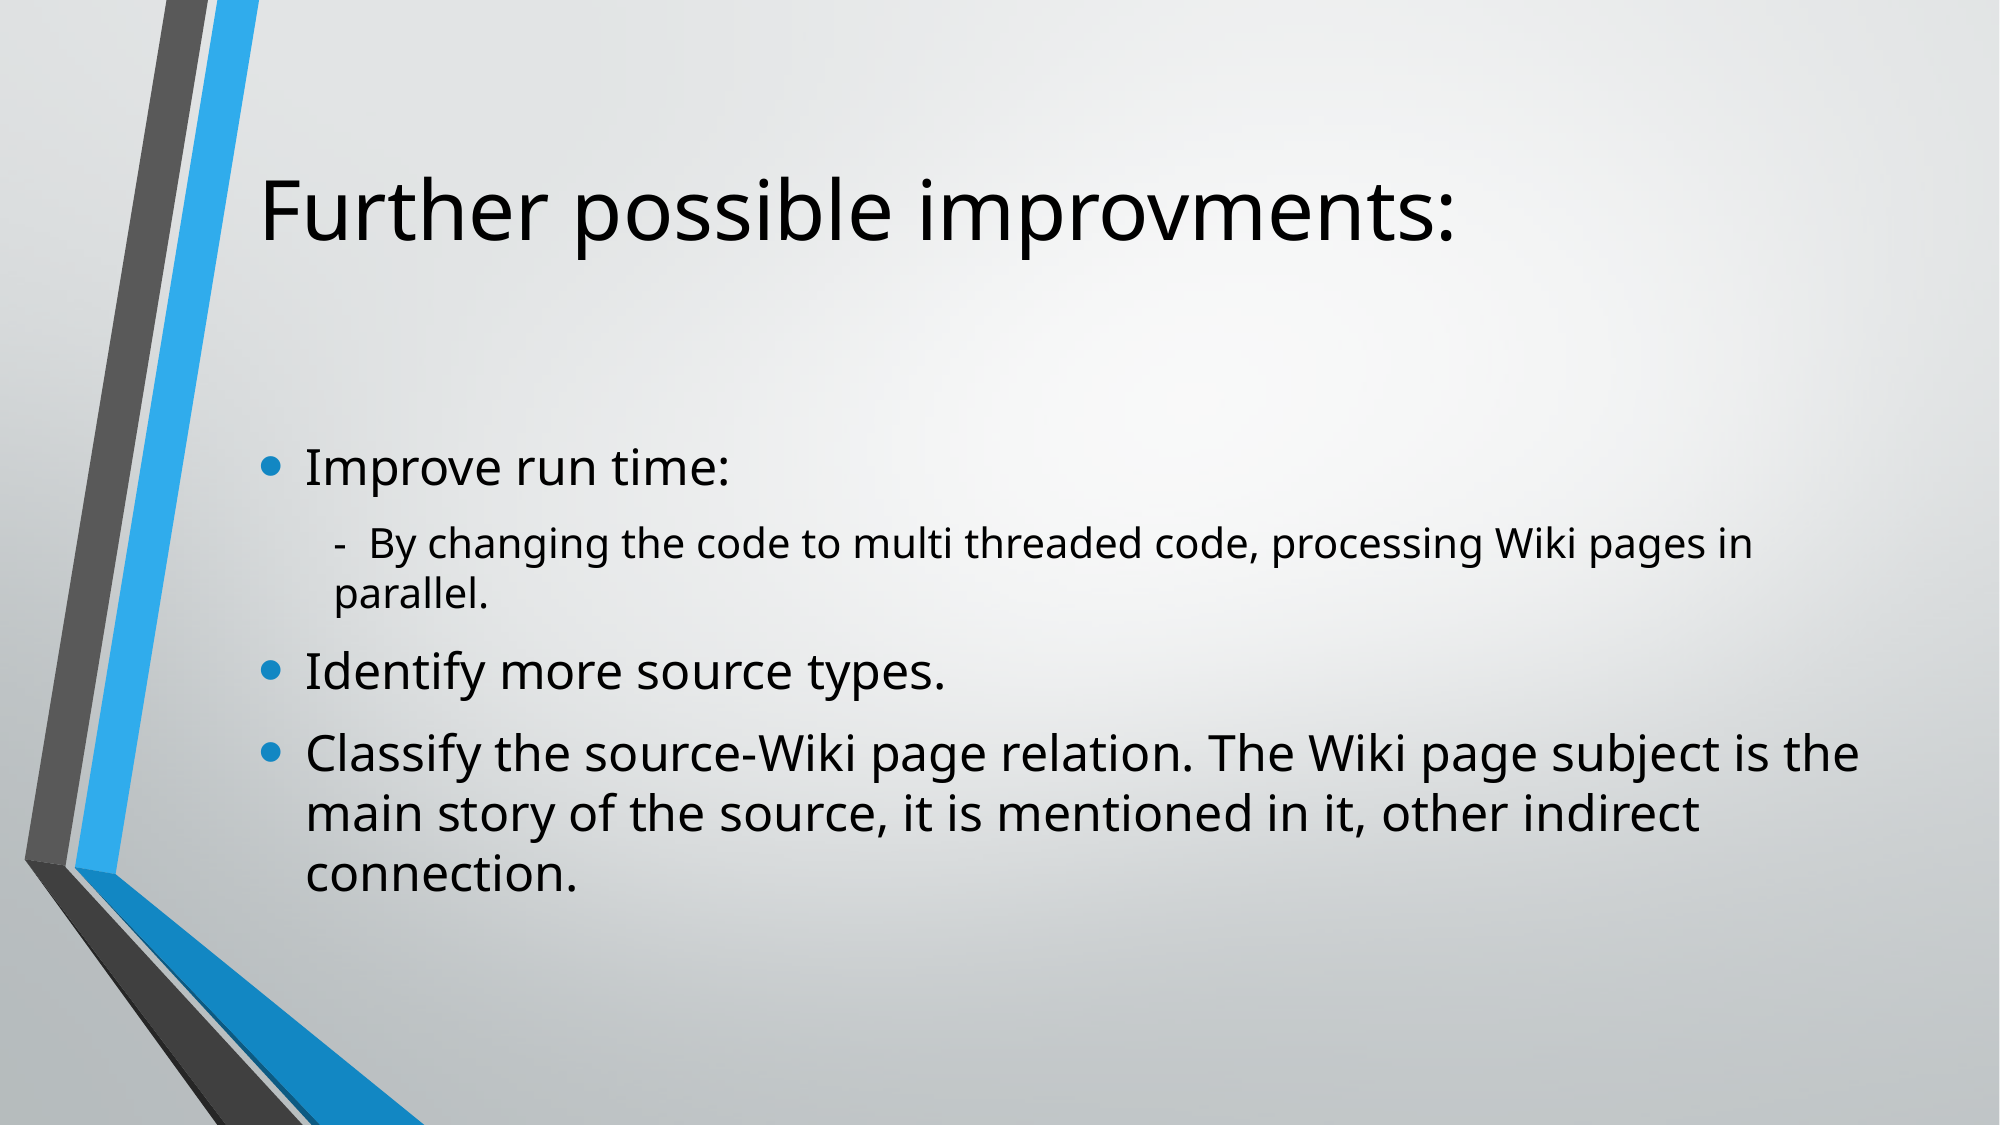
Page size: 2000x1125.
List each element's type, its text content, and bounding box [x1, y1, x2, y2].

list Improve run time: - By changing the code to multi threaded code, processing Wiki pages in parallel. Identify more source types. Classify the source-Wiki page relation. The Wiki page subject is the main story of the source, it is mentioned in it, other indirect connection. [243, 302, 1887, 1035]
title Further possible improvments: [243, 112, 1887, 302]
